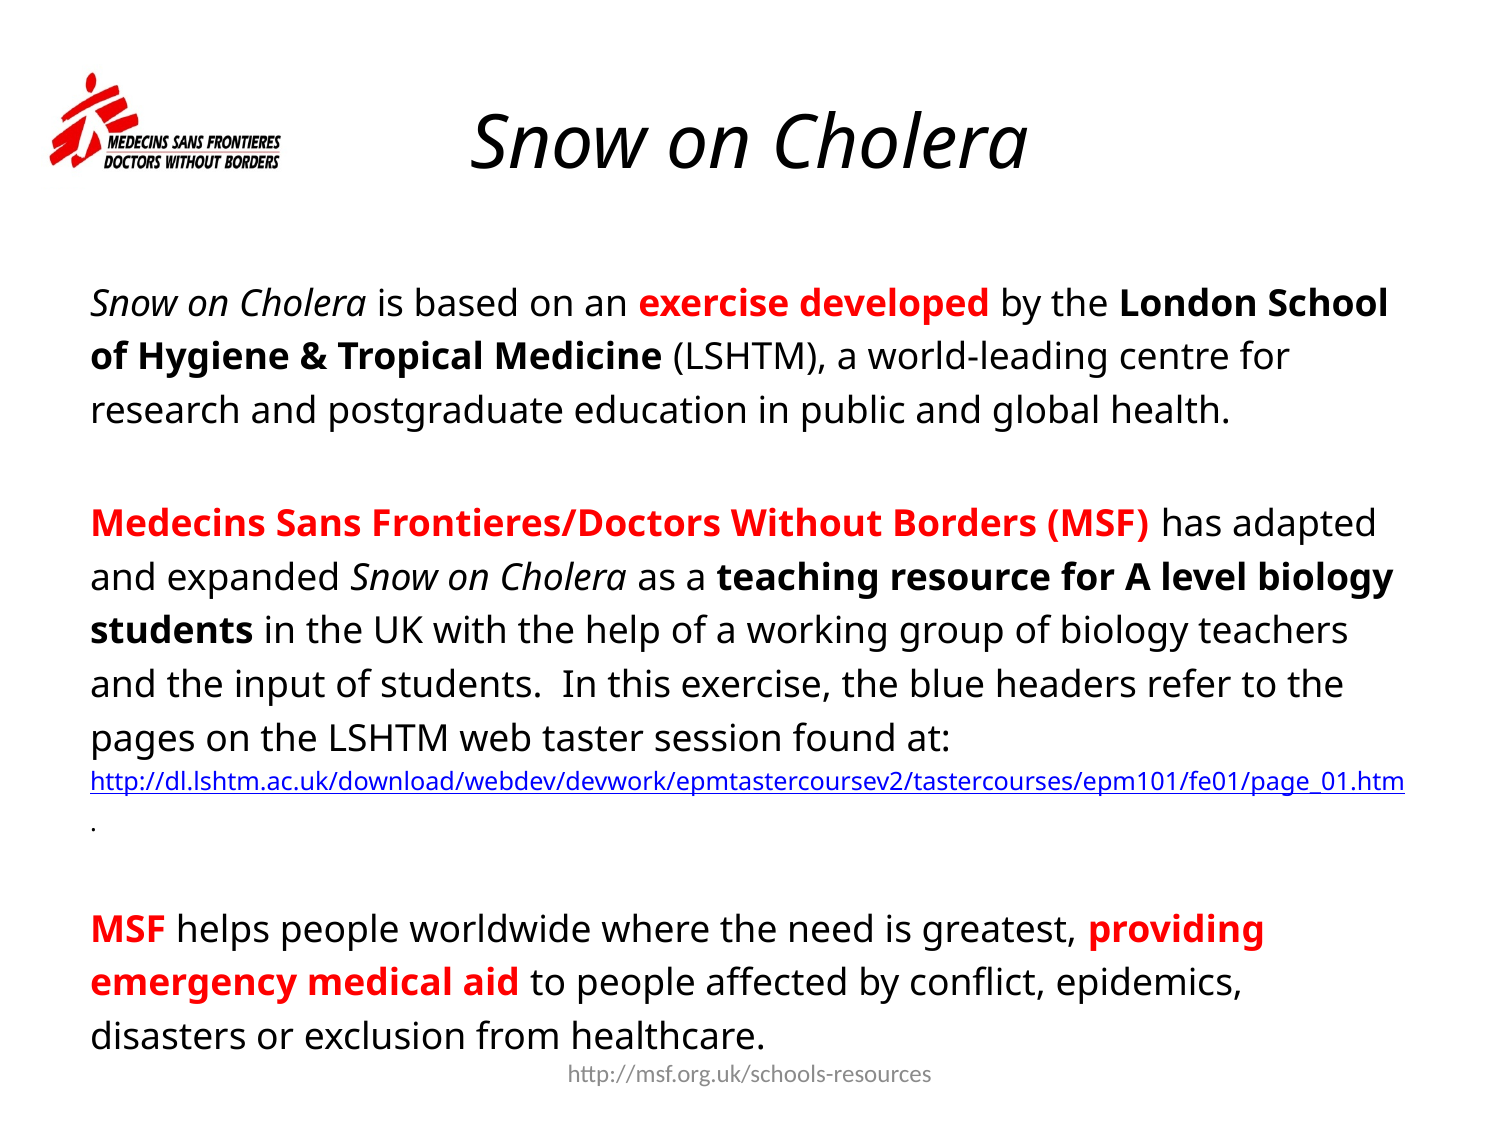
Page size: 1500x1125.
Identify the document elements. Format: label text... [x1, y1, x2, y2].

list Snow on Cholera is based on an exercise developed by the London School of Hygiene & Tropical Medicine (LSHTM), a world-leading centre for research and postgraduate education in public and global health. Medecins Sans Frontieres/Doctors Without Borders (MSF) has adapted and expanded Snow on Cholera as a teaching resource for A level biology students in the UK with the help of a working group of biology teachers and the input of students. In this exercise, the blue headers refer to the pages on the LSHTM web taster session found at: http://dl.lshtm.ac.uk/download/webdev/devwork/epmtastercoursev2/tastercourses/epm101/fe01/page_01.htm. MSF helps people worldwide where the need is greatest, providing emergency medical aid to people affected by conflict, epidemics, disasters or exclusion from healthcare. [74, 262, 1426, 1083]
footer http://msf.org.uk/schools-resources [512, 1042, 988, 1103]
picture [41, 54, 277, 197]
title Snow on Cholera [277, 44, 1223, 233]
